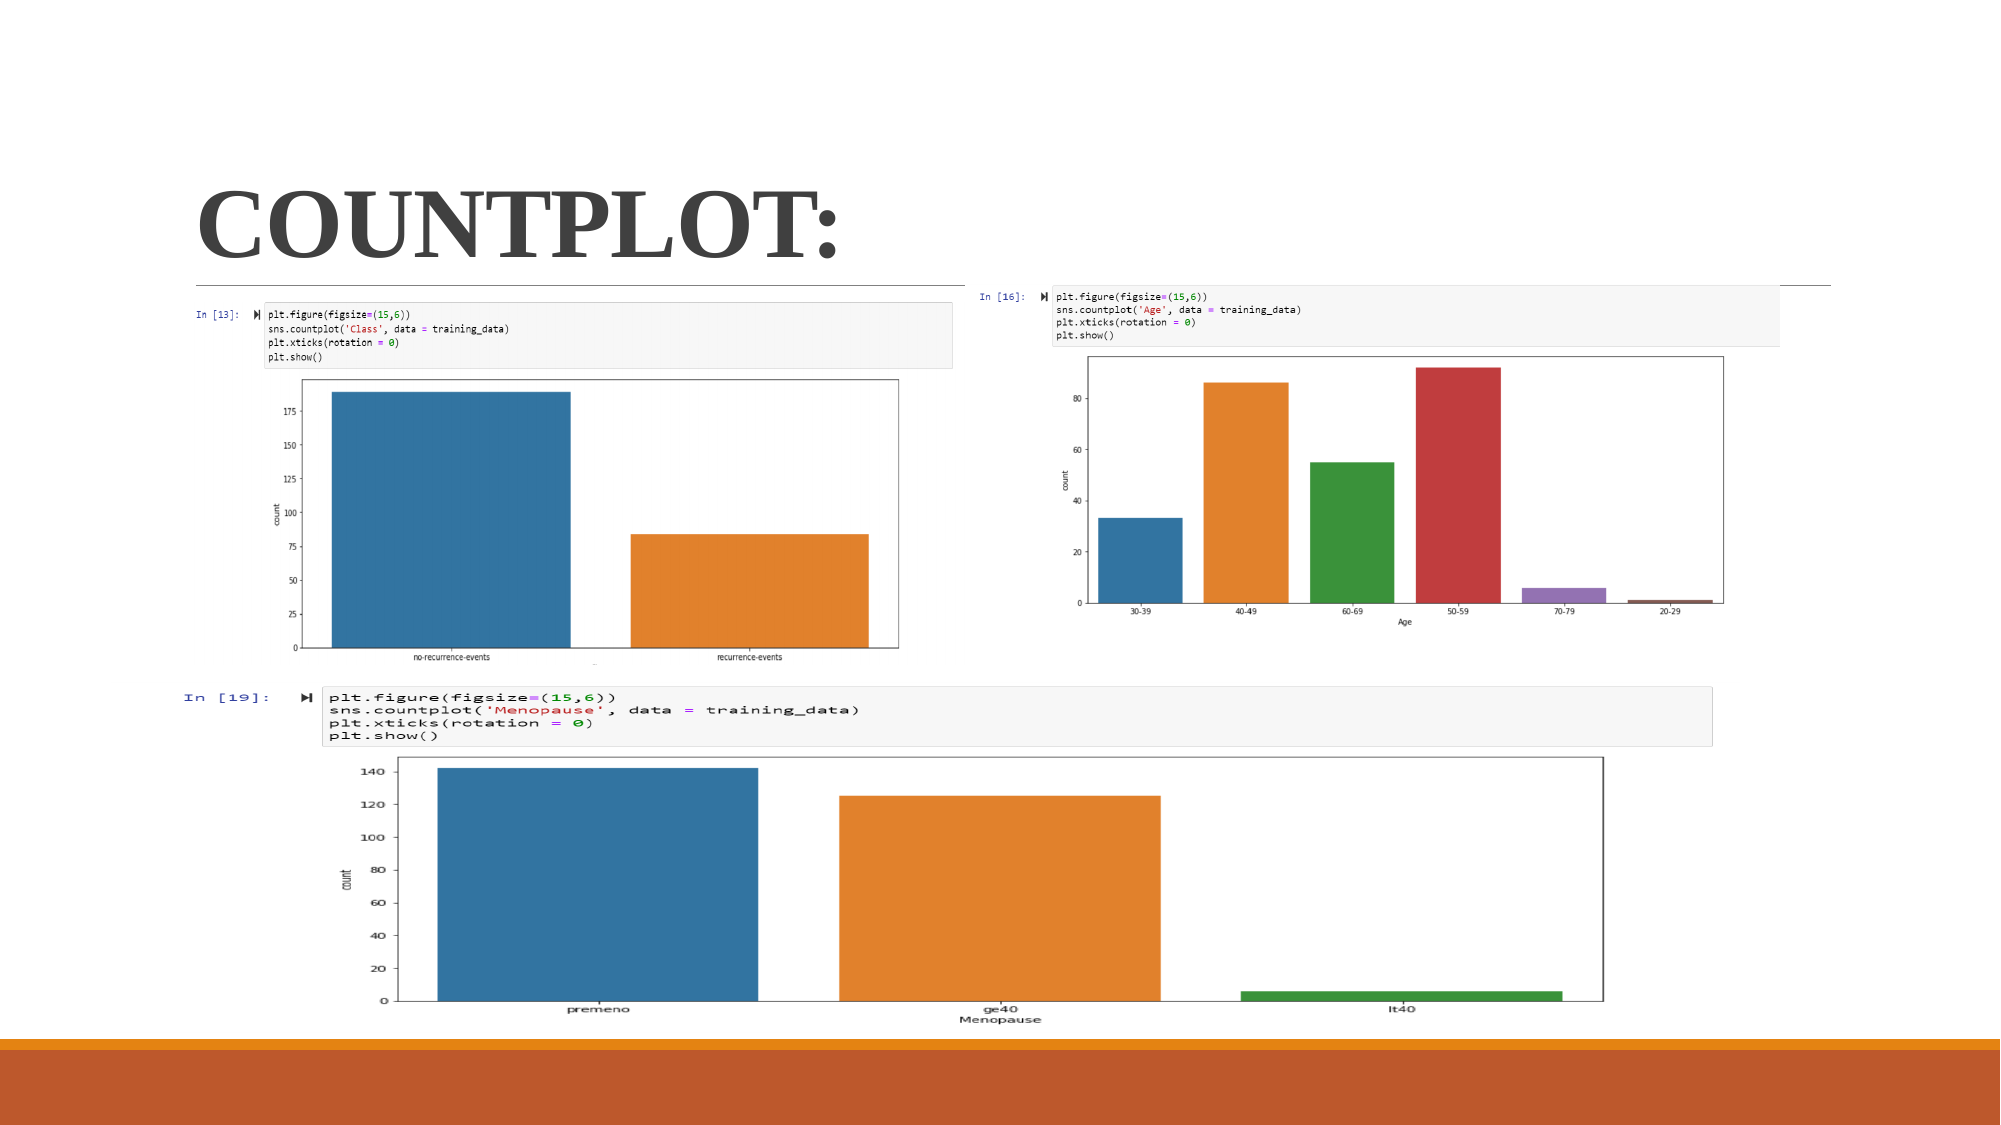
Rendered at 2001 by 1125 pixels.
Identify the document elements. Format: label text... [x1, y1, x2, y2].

picture [964, 284, 1781, 636]
picture [111, 682, 1741, 1034]
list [184, 302, 966, 666]
title COUNTPLOT: [180, 47, 1830, 285]
